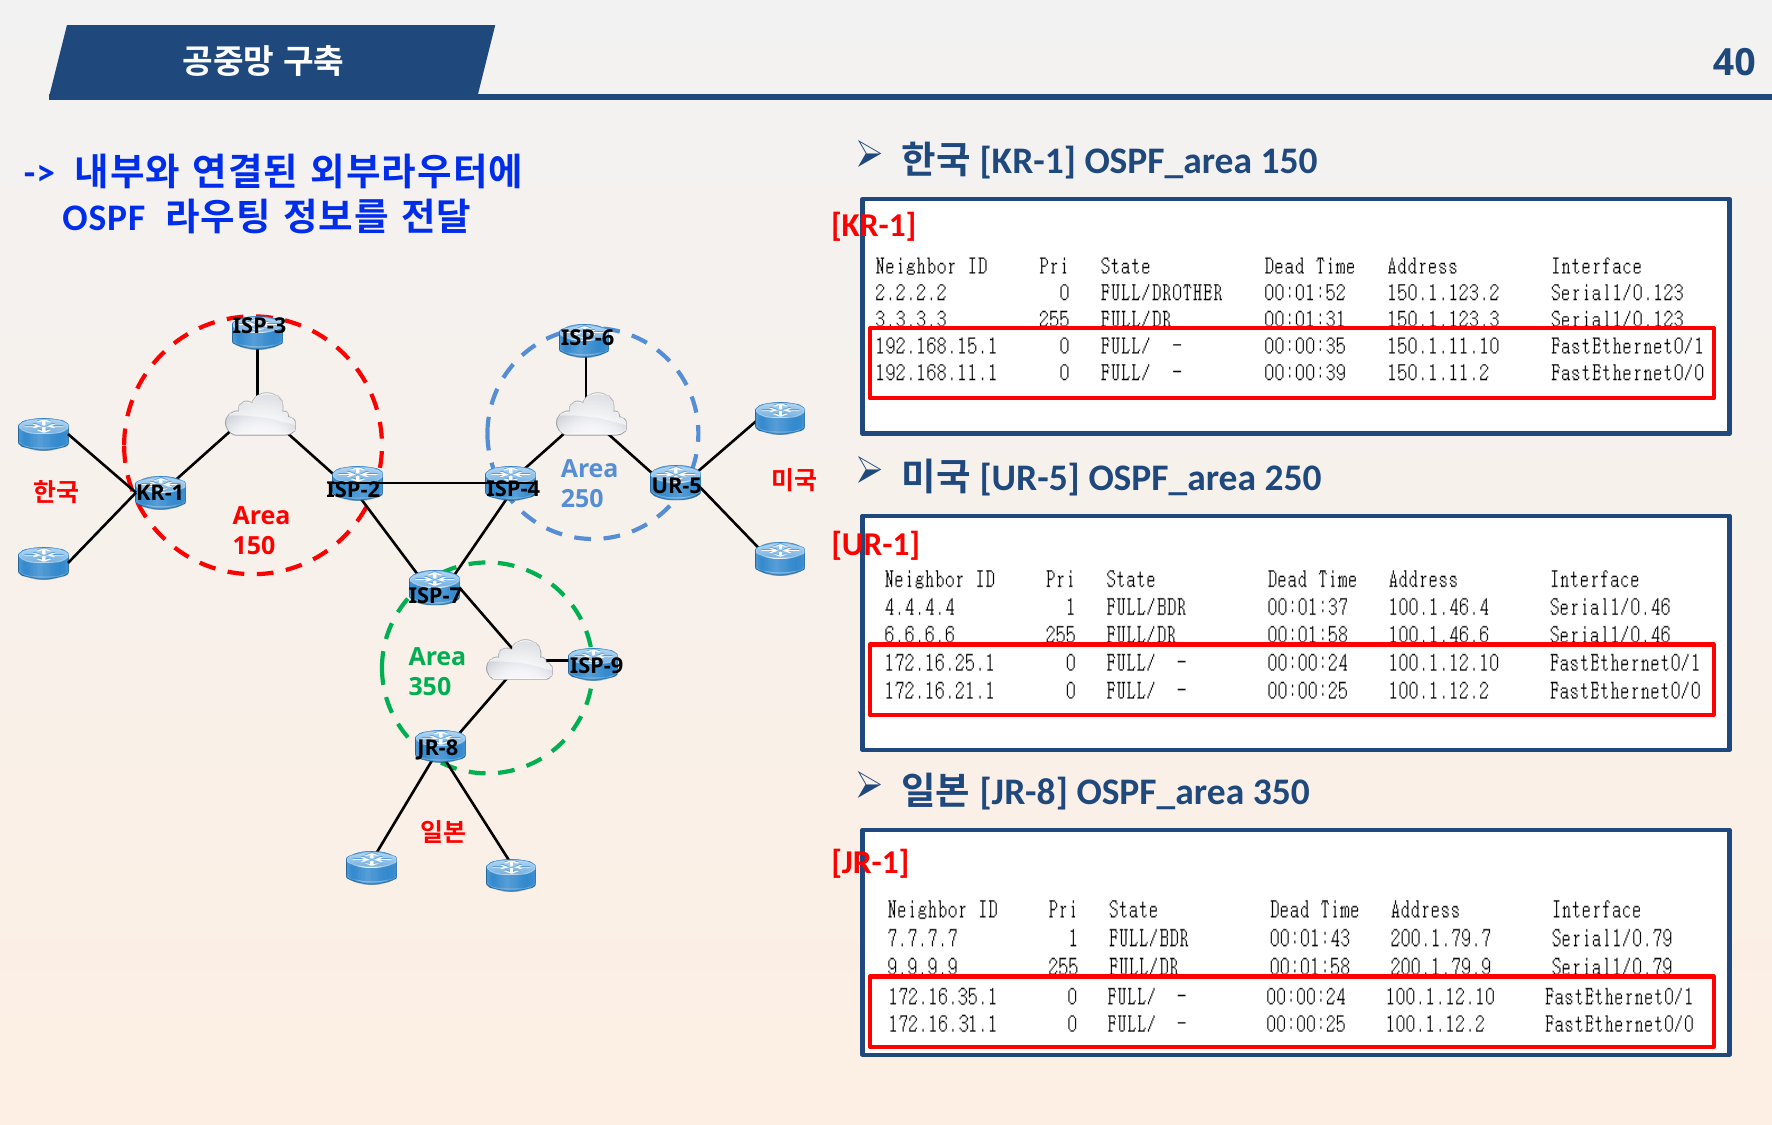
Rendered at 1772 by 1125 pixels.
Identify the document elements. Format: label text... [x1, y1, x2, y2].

text_box [860, 514, 1732, 752]
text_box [18, 304, 806, 904]
text_box -> 내부와 연결된 외부라우터에 OSPF 라우팅 정보를 전달 [9, 140, 644, 291]
text_box 한국[KR-1] OSPF_area 150 [839, 128, 1333, 189]
text_box [860, 197, 1732, 436]
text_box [885, 881, 1707, 1036]
text_box 공중망 구축 [44, 17, 483, 104]
text_box [860, 828, 1732, 1057]
text_box [868, 974, 1716, 1049]
picture [957, 1013, 970, 1034]
text_box 40 [1698, 30, 1772, 91]
text_box [483, 23, 498, 83]
text_box [868, 386, 1716, 400]
text_box [KR-1] [816, 196, 1026, 251]
text_box [JR-1] [816, 832, 1018, 888]
text_box [868, 642, 1716, 717]
text_box 미국[UR-5] OSPF_area 250 [839, 445, 1338, 505]
picture [956, 986, 969, 1007]
text_box 일본[JR-8] OSPF_area 350 [839, 759, 1325, 820]
text_box 미국 [809, 457, 846, 502]
text_box [UR-1] [816, 515, 1029, 570]
picture [881, 538, 1702, 704]
picture [873, 222, 1719, 387]
